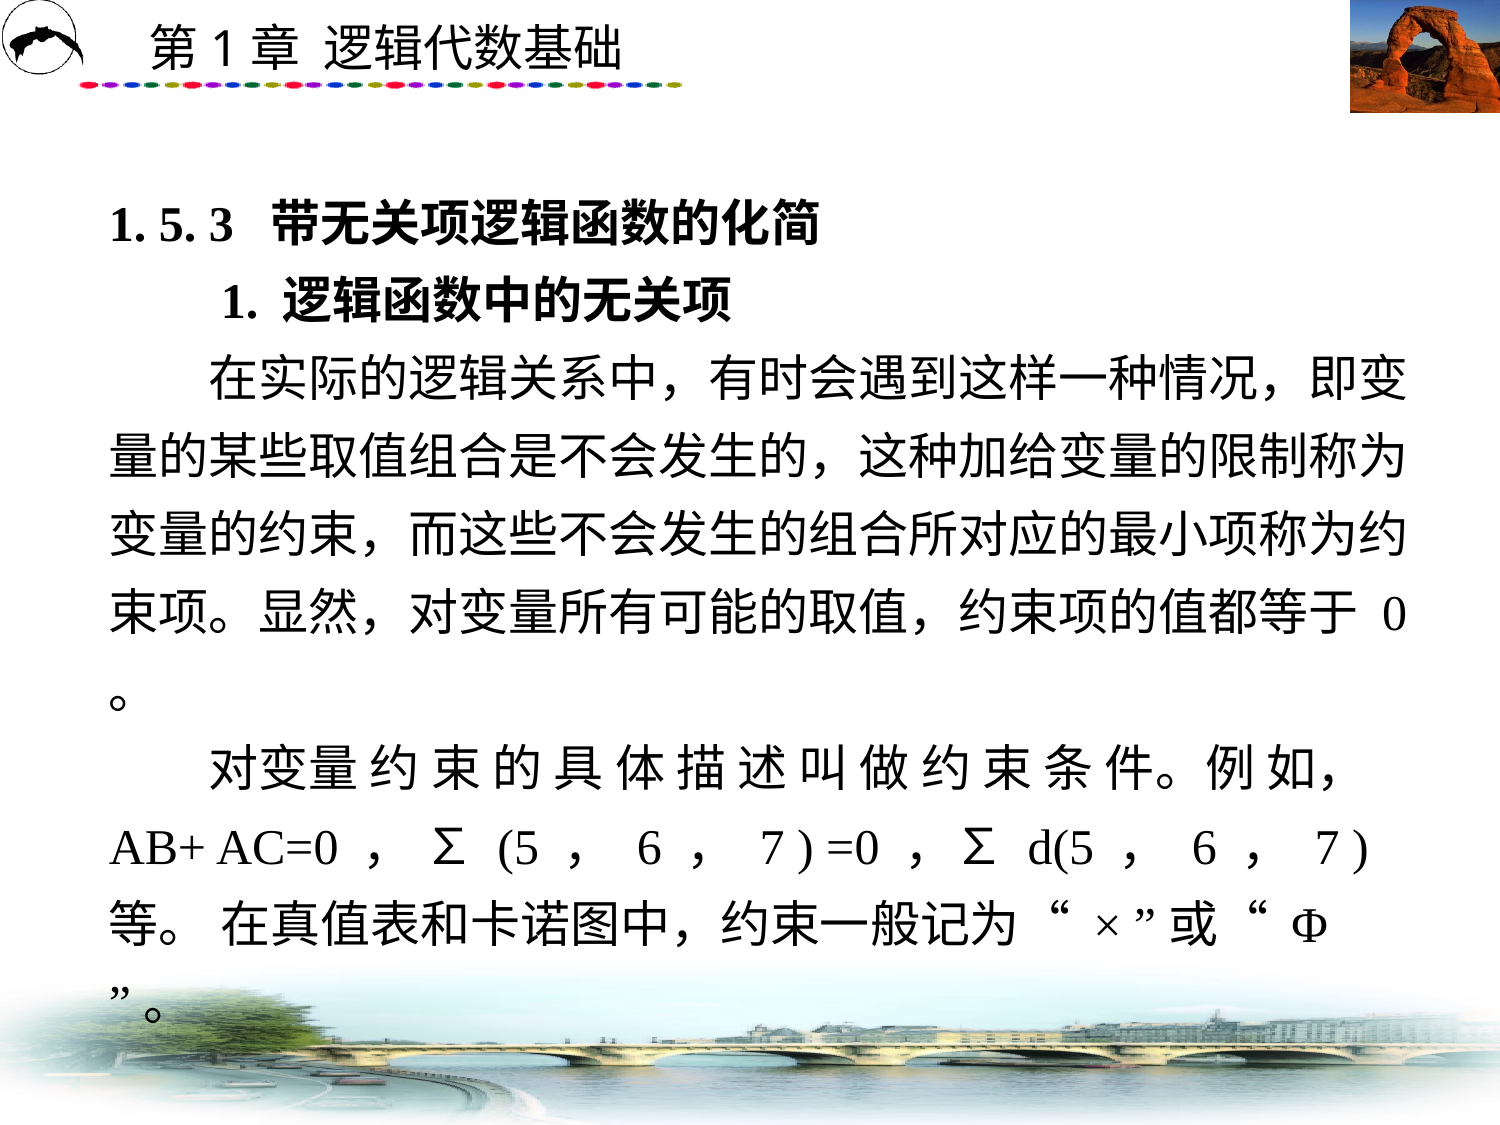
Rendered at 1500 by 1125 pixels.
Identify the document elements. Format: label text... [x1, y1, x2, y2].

picture [1350, 0, 1500, 113]
picture [0, 962, 1500, 1125]
picture [74, 78, 691, 91]
title 1. 5. 3 带无关项逻辑函数的化简 1. 逻辑函数中的无关项 在实际的逻辑关系中，有时会遇到这样一种情况，即变量的某些取值组合是不会发生的，这种加给变量的限制称为变量的约束，而这些不会发生的组合所对应的最小项称为约 束项。显然，对变量所有可能的取值，约束项的值都等于 0 。 对变量 约 束 的 具 体 描 述 叫 做 约 束 条 件。例 如， AB+ AC=0 ， ∑ (5 ， 6 ， 7 ) =0 ，∑ d(5 ， 6 ， 7 )等。 在真值表和卡诺图中，约束一般记为“ × ”或“ Φ ”。 [93, 87, 1426, 1013]
picture [0, 0, 100, 75]
